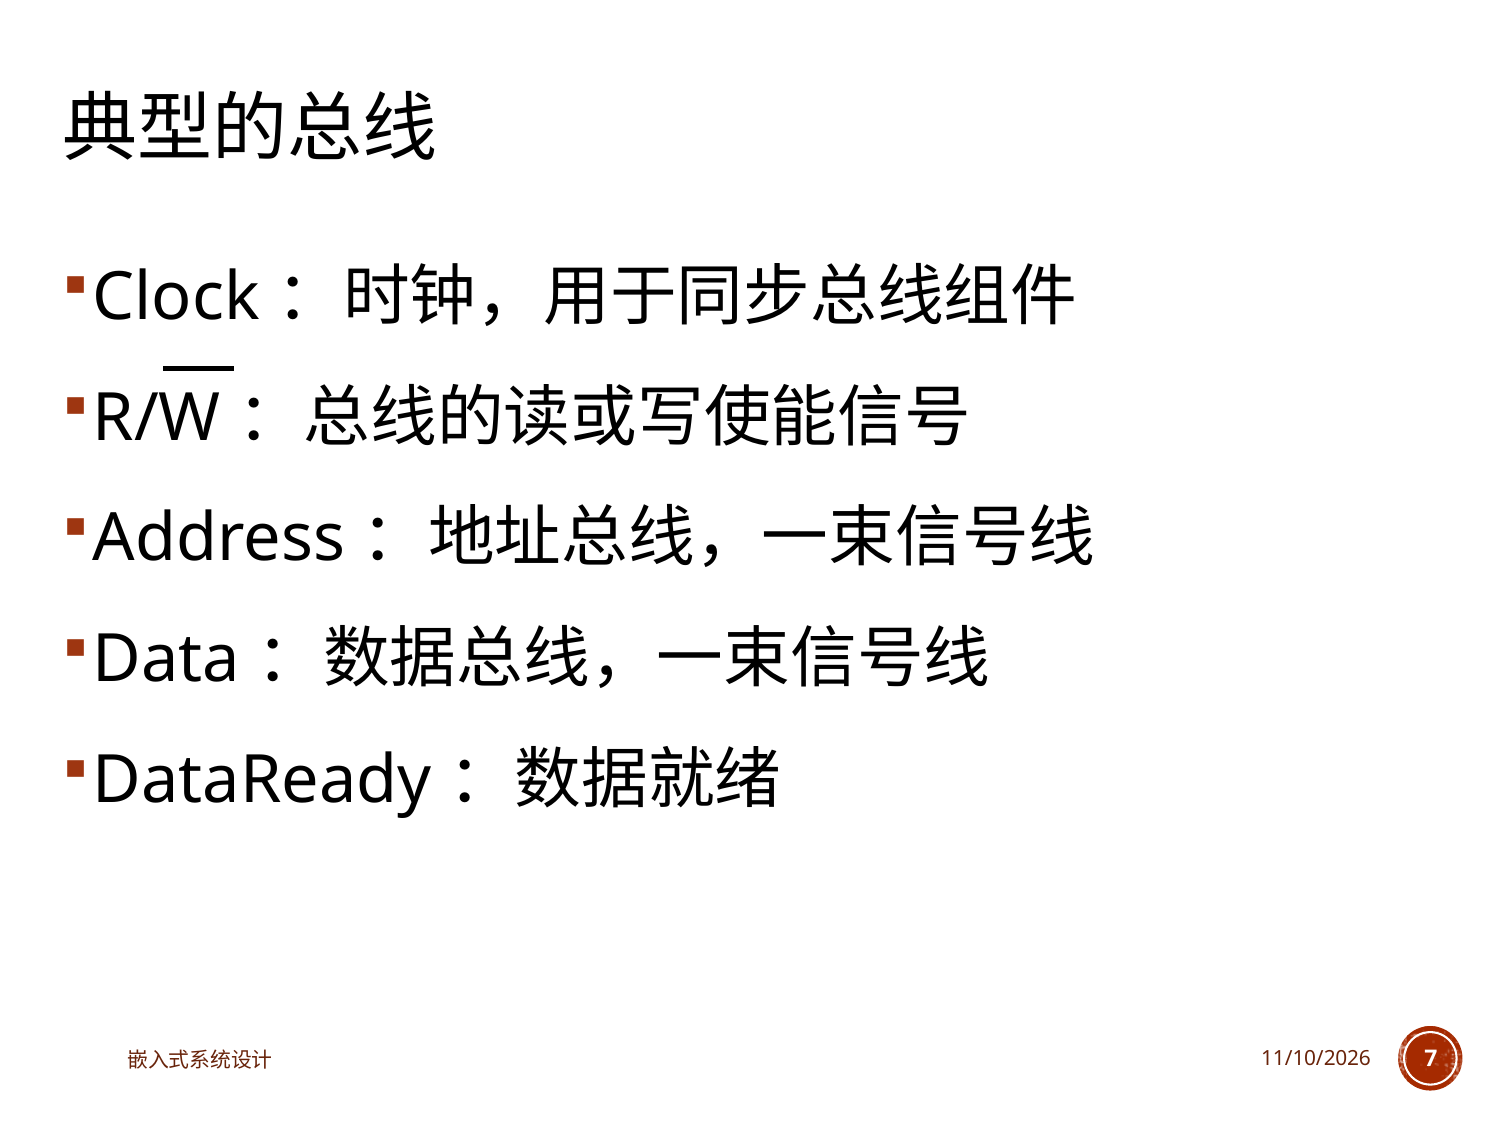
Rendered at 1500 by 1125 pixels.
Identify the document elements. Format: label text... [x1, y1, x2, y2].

list Clock：时钟，用于同步总线组件 R/W：总线的读或写使能信号 Address：地址总线，一束信号线 Data：数据总线，一束信号线 DataReady：数据就绪 [47, 228, 1471, 1013]
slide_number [982, 1028, 1386, 1089]
title 典型的总线 [47, 46, 1471, 215]
slide_number 7 [1391, 1028, 1471, 1089]
footer 嵌入式系统设计 [112, 1028, 891, 1089]
